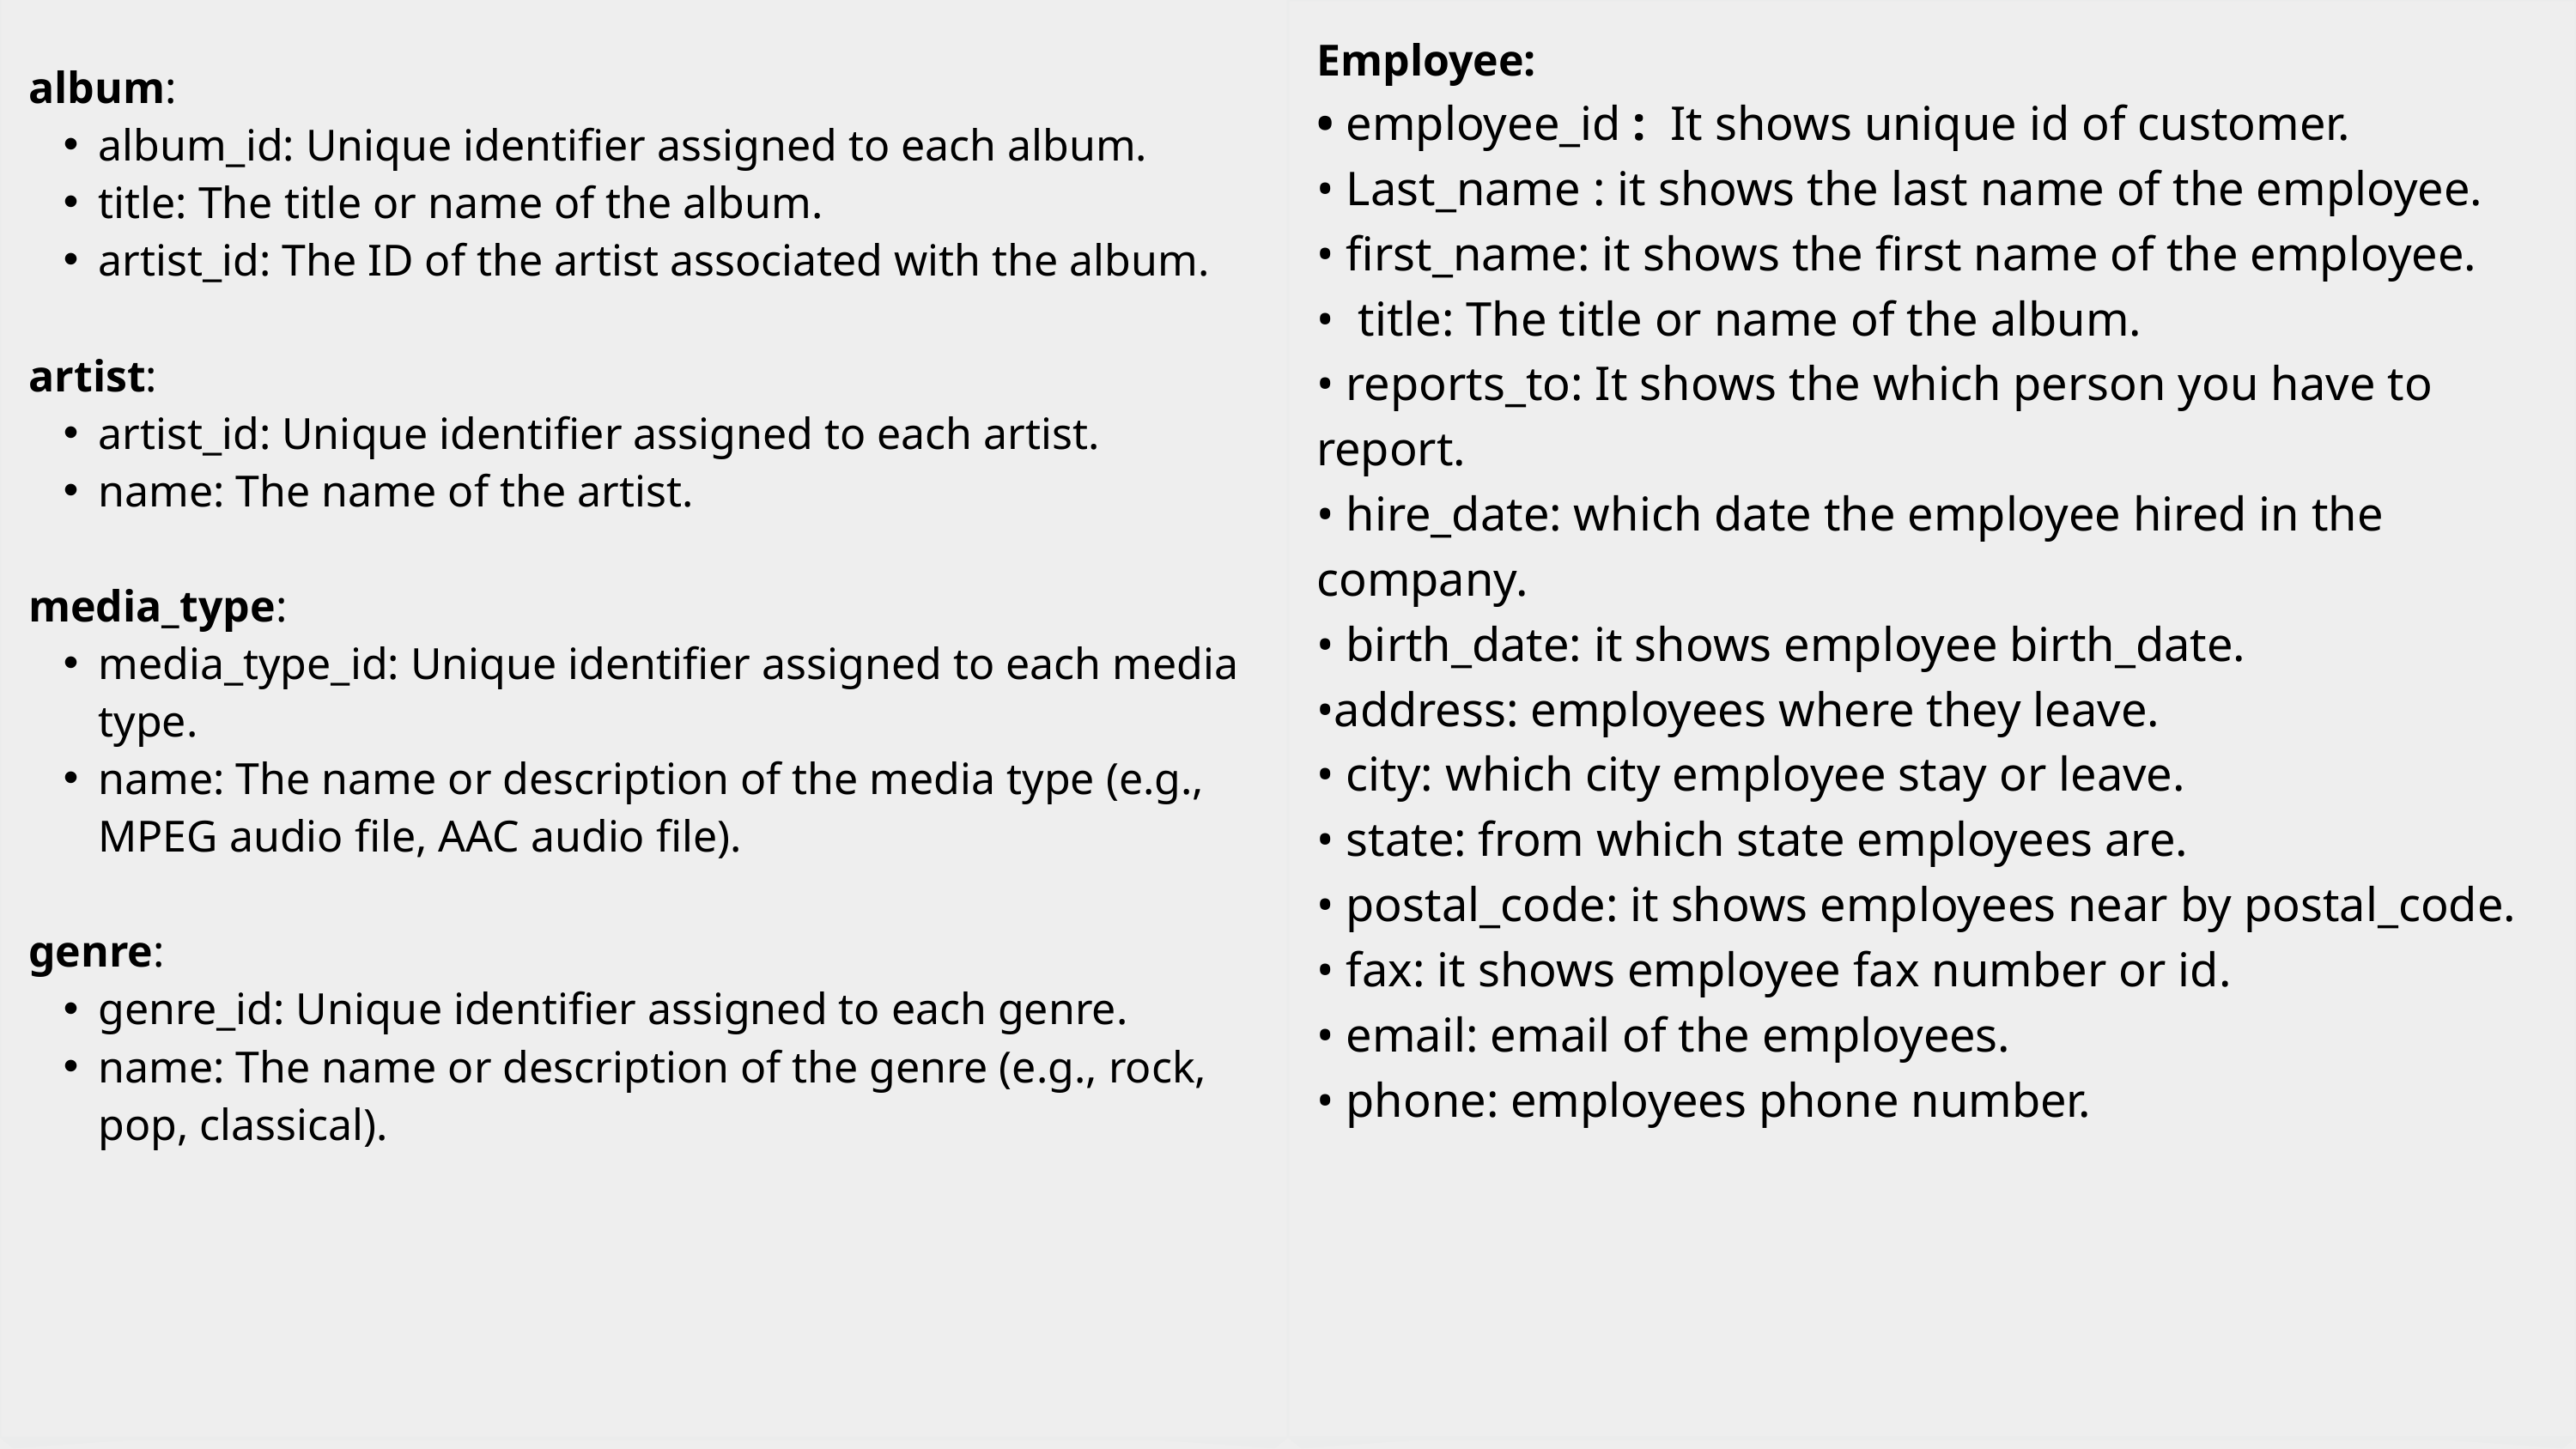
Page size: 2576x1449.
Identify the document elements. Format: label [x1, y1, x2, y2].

text_box [0, 0, 1285, 1449]
text_box [1287, 0, 2576, 1449]
